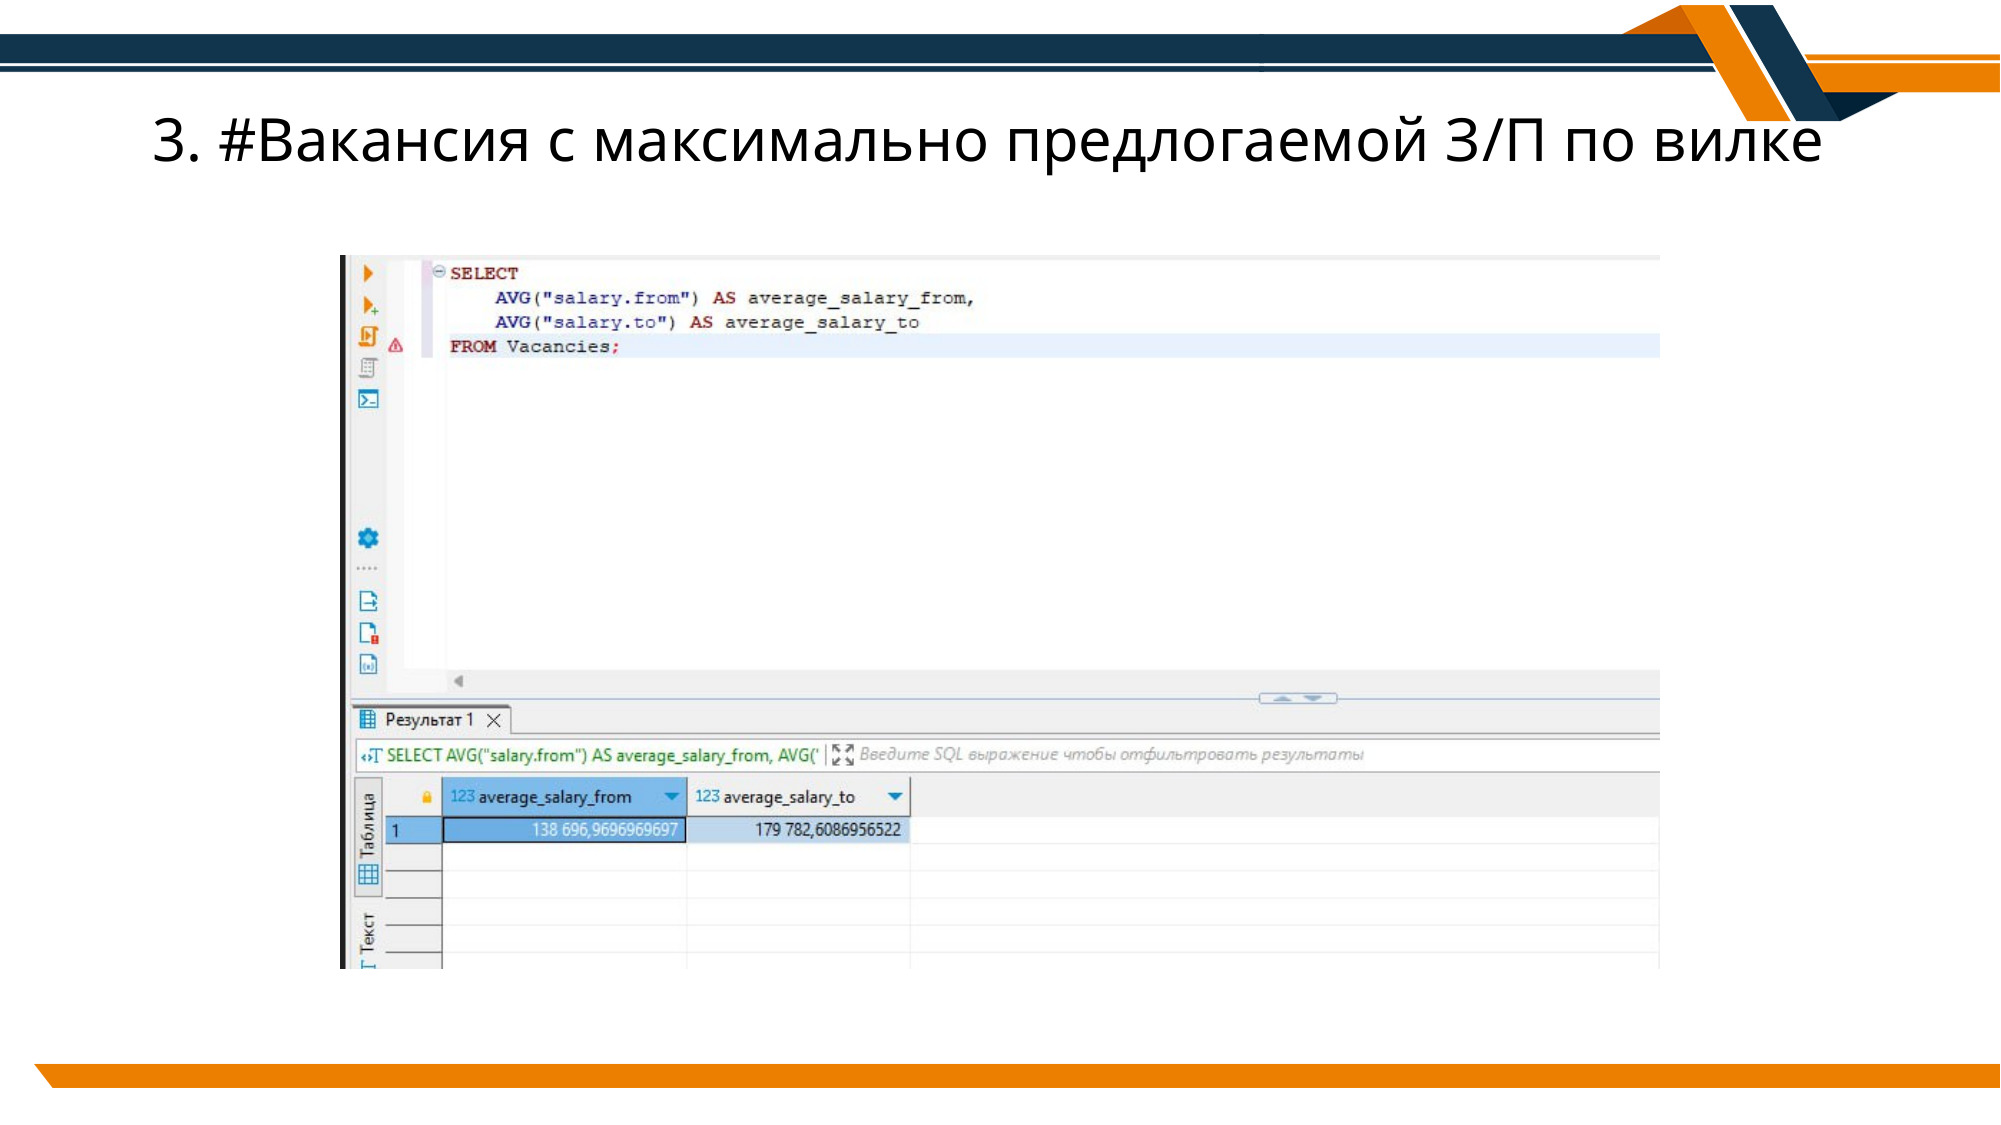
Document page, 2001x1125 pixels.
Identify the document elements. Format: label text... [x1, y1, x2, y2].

picture [0, 0, 2000, 1125]
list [340, 255, 1660, 970]
title 3. #Вакансия с максимально предлогаемой З/П по вилке [137, 78, 1863, 207]
